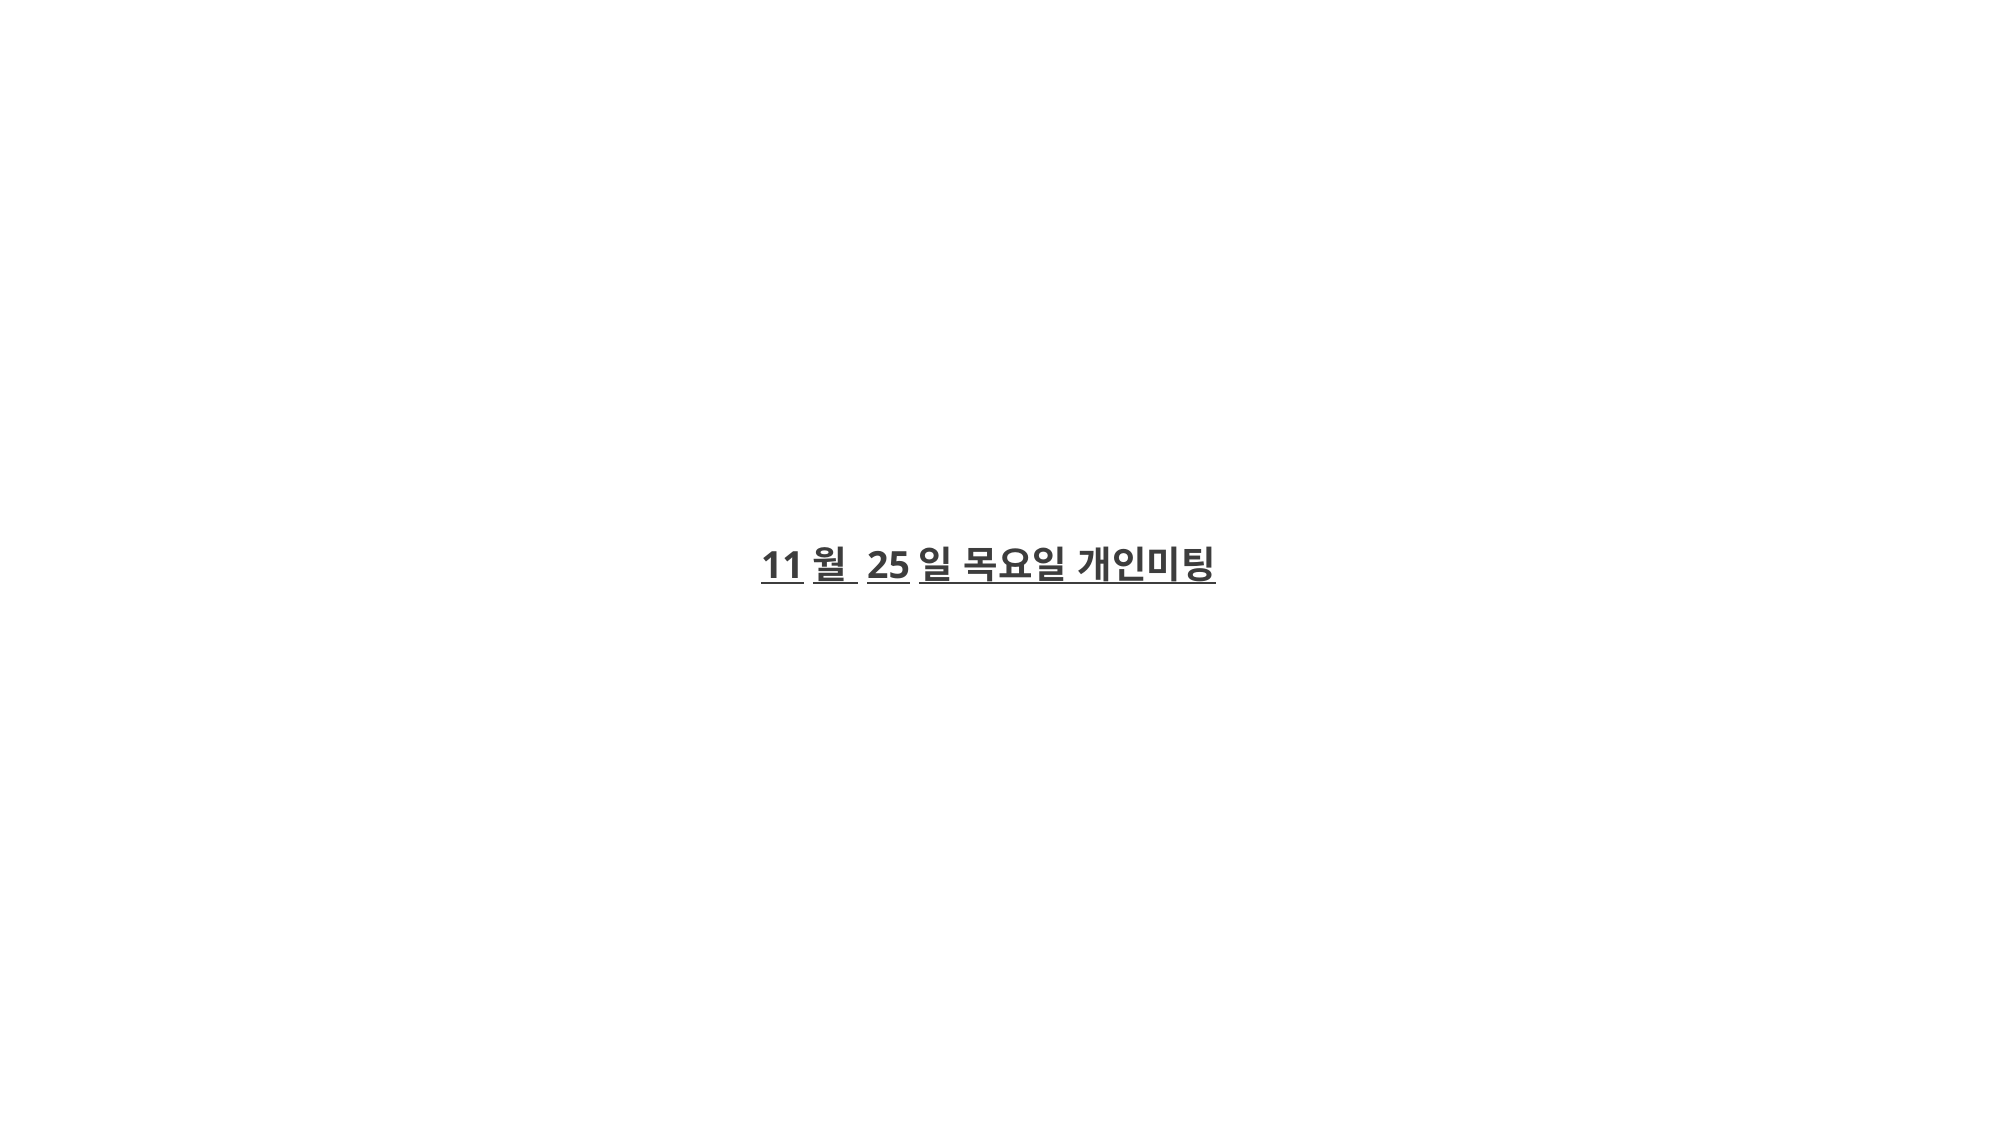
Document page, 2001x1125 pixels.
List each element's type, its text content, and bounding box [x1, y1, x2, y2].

text_box 11월 25일 목요일 개인미팅 [746, 511, 1331, 594]
